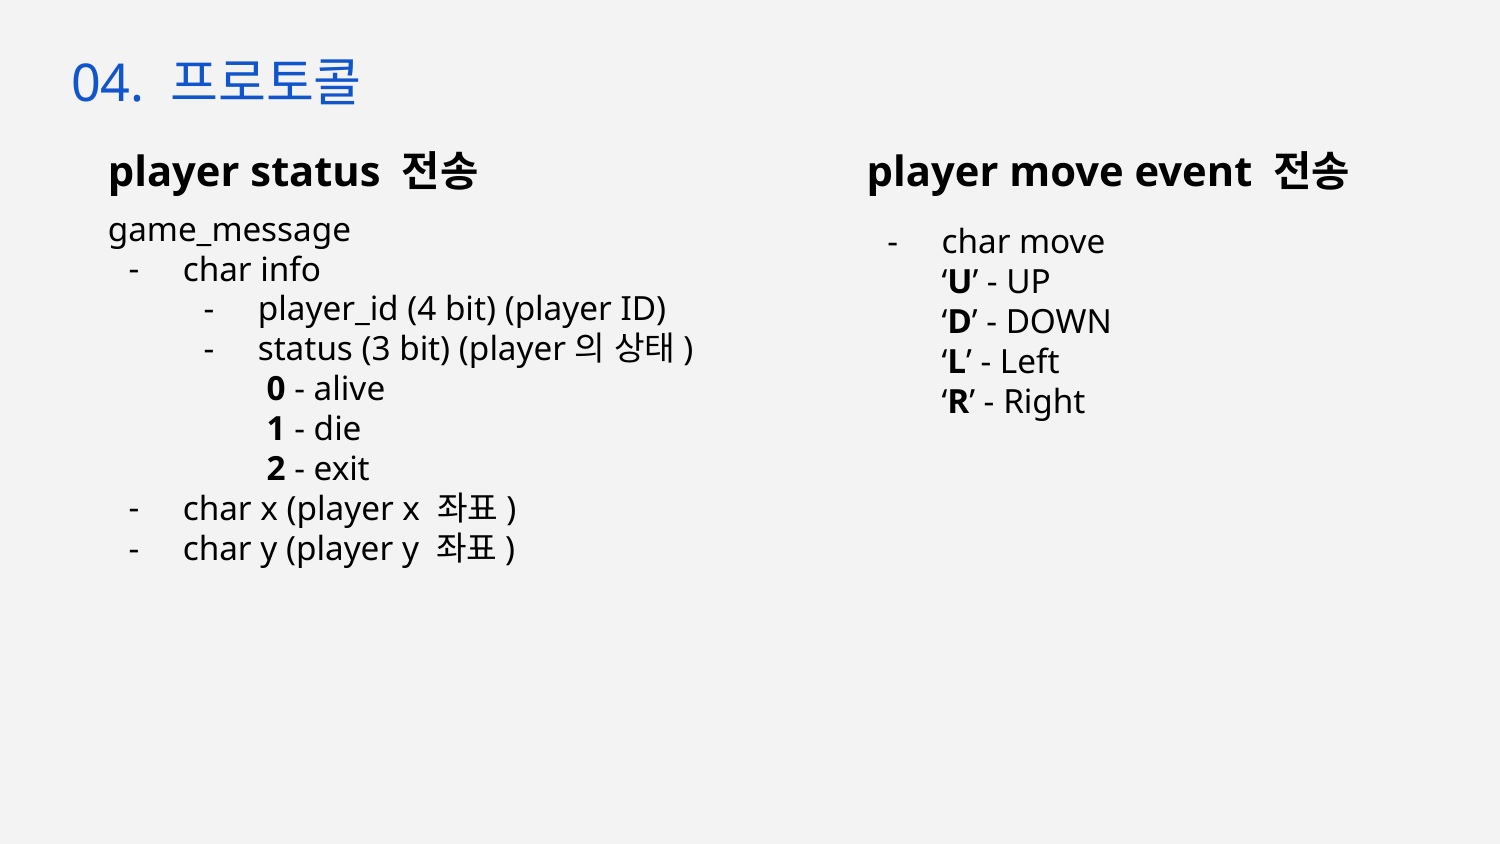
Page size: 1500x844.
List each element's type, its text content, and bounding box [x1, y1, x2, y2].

text_box 04. 프로토콜 [56, 34, 612, 128]
text_box player status 전송 game_message char info player_id (4 bit) (player ID) status (3 bit) (player의 상태) 0 - alive 1 - die 2 - exit char x (player x 좌표) char y (player y 좌표) [92, 130, 879, 582]
text_box player move event 전송 char move ‘U’ - UP ‘D’ - DOWN ‘L’ - Left ‘R’ - Right [851, 130, 1486, 435]
